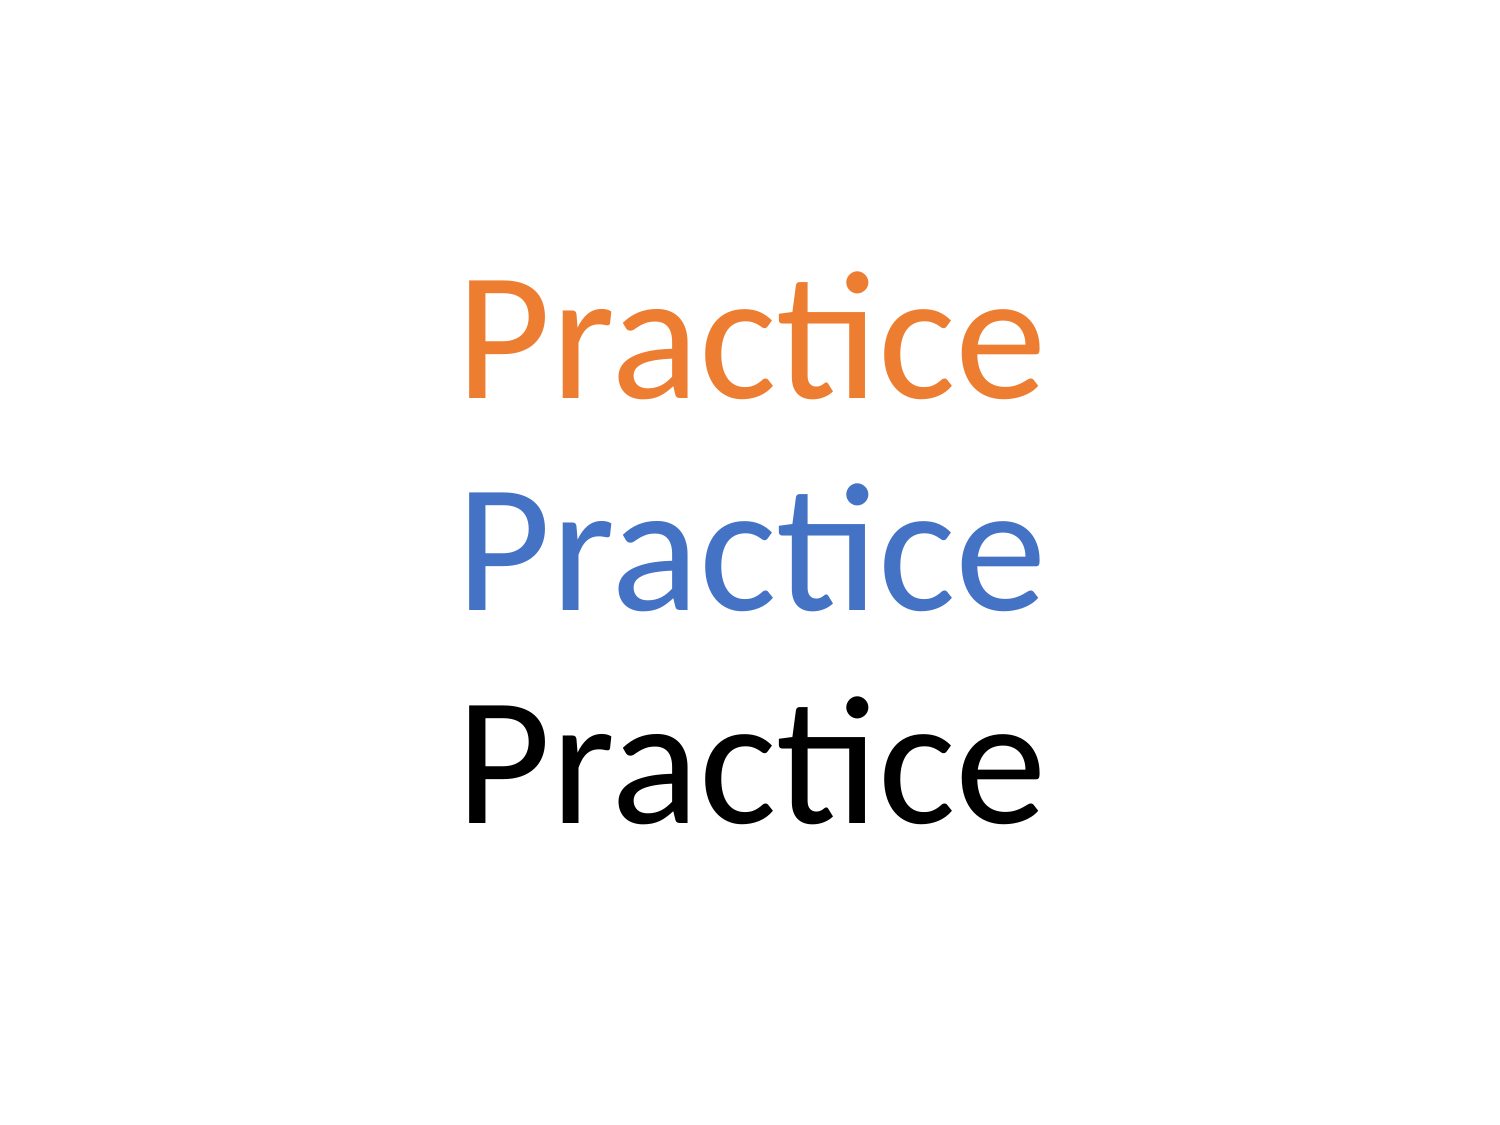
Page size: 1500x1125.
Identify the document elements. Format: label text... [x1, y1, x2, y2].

list Practice Practice Practice [92, 83, 1412, 1019]
